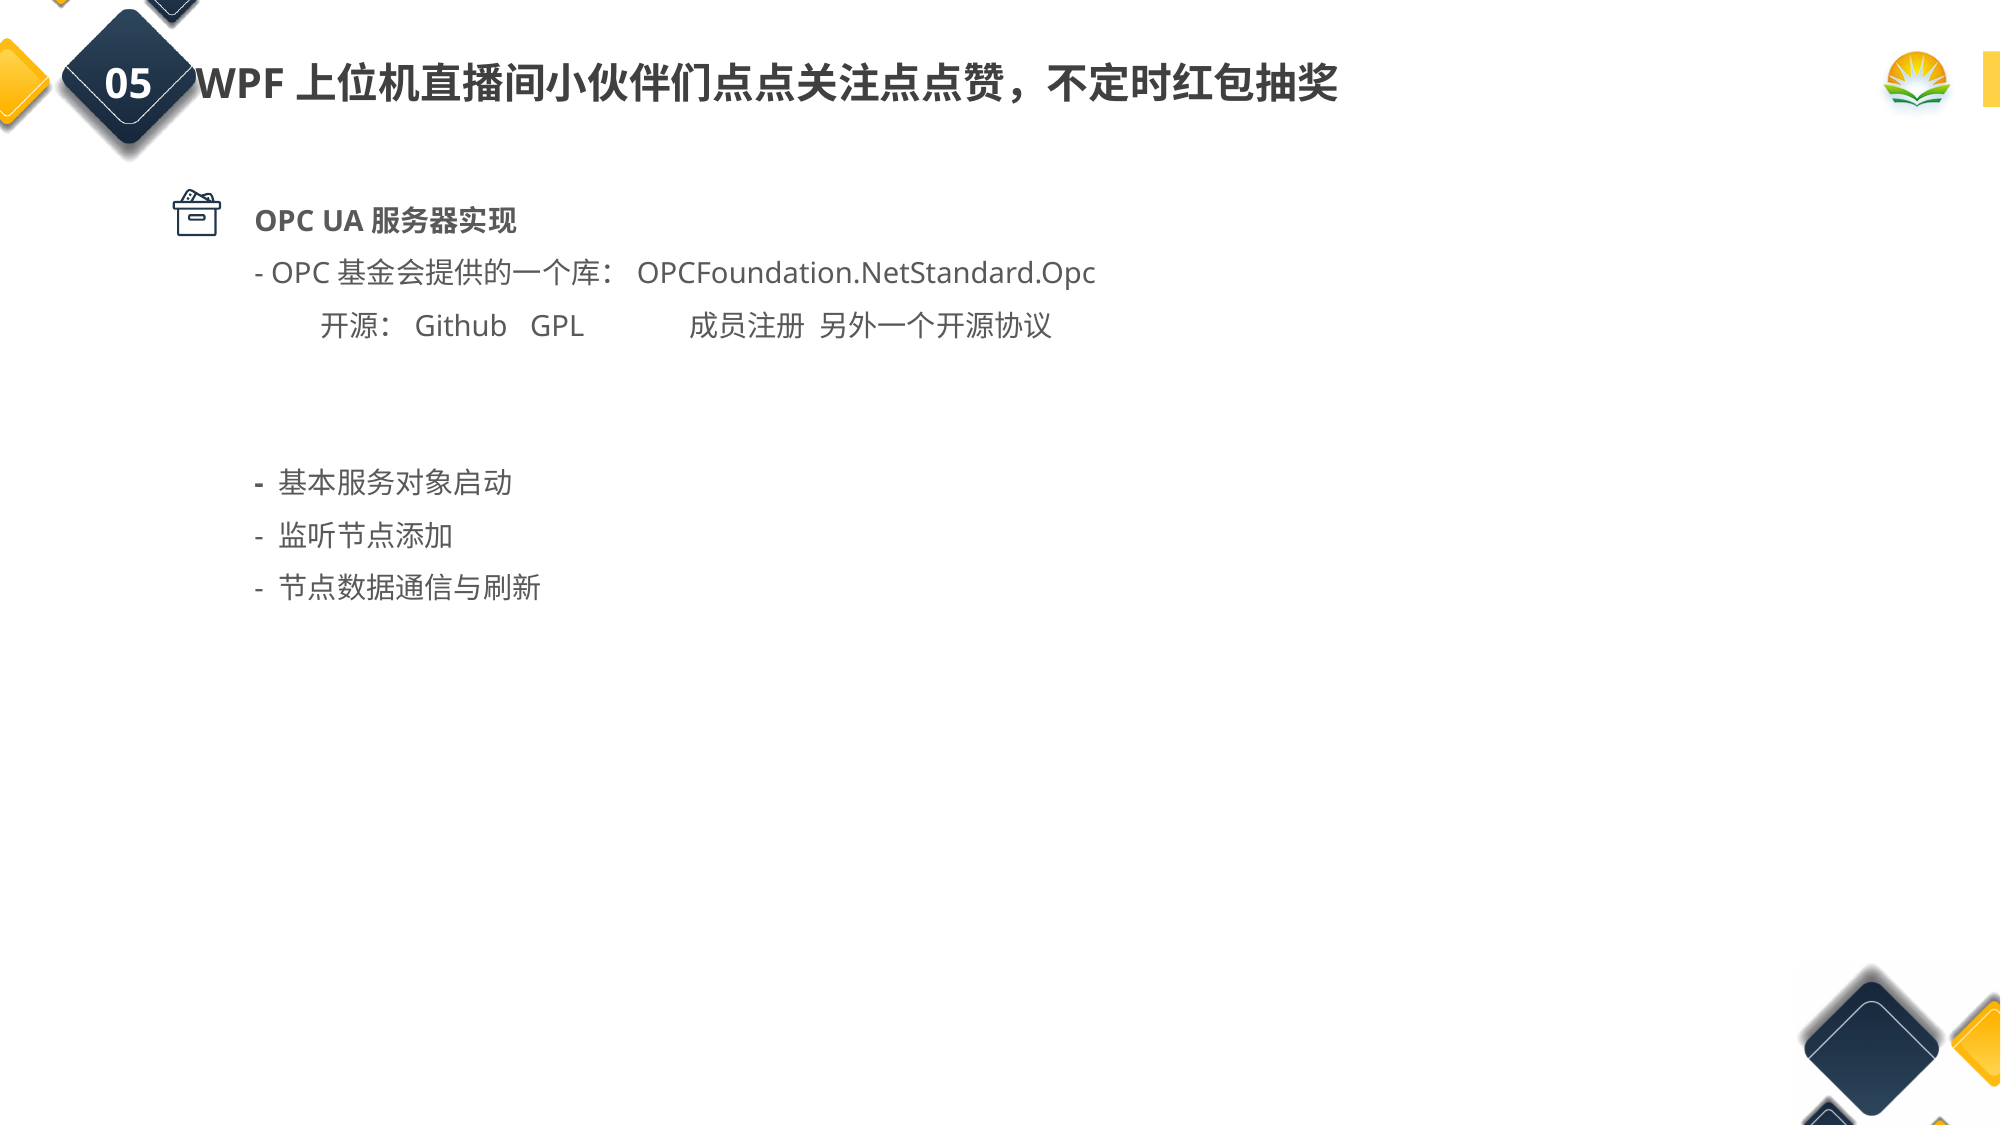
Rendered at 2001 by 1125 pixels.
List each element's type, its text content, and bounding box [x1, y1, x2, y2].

text_box [172, 188, 222, 237]
text_box OPC UA服务器实现 - OPC基金会提供的一个库：OPCFoundation.NetStandard.Opc 开源：Github GPL 成员注册 另外一个开源协议 - 基本服务对象启动 - 监听节点添加 - 节点数据通信与刷新 [239, 177, 1920, 665]
text_box 05 WPF上位机直播间小伙伴们点点关注点点赞，不定时红包抽奖 [104, 27, 1734, 115]
picture [1883, 45, 1951, 113]
